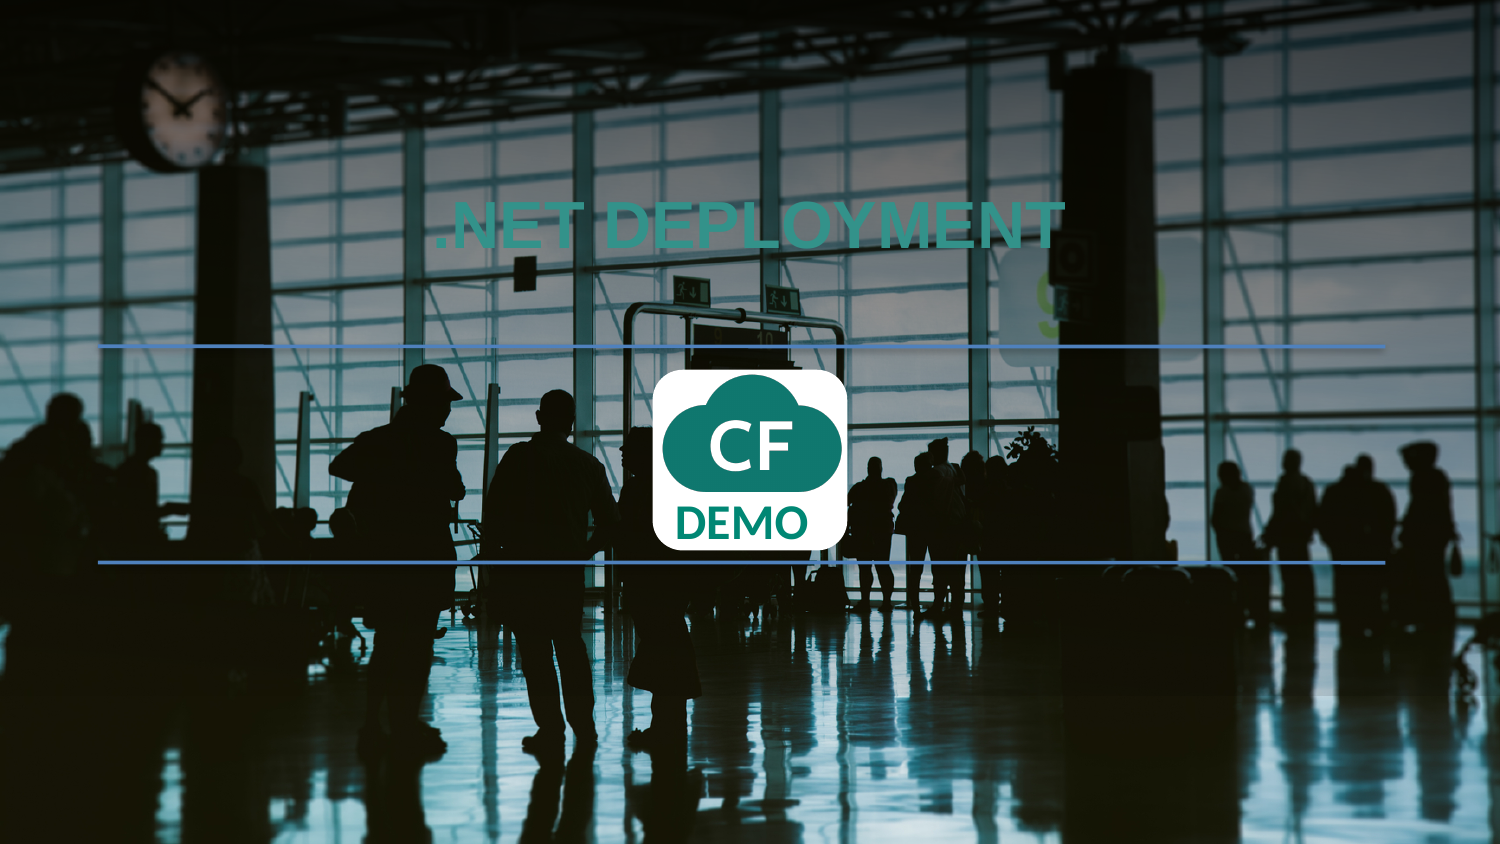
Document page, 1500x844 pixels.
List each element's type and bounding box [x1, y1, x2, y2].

text_box [652, 367, 848, 551]
picture [0, 0, 1500, 844]
